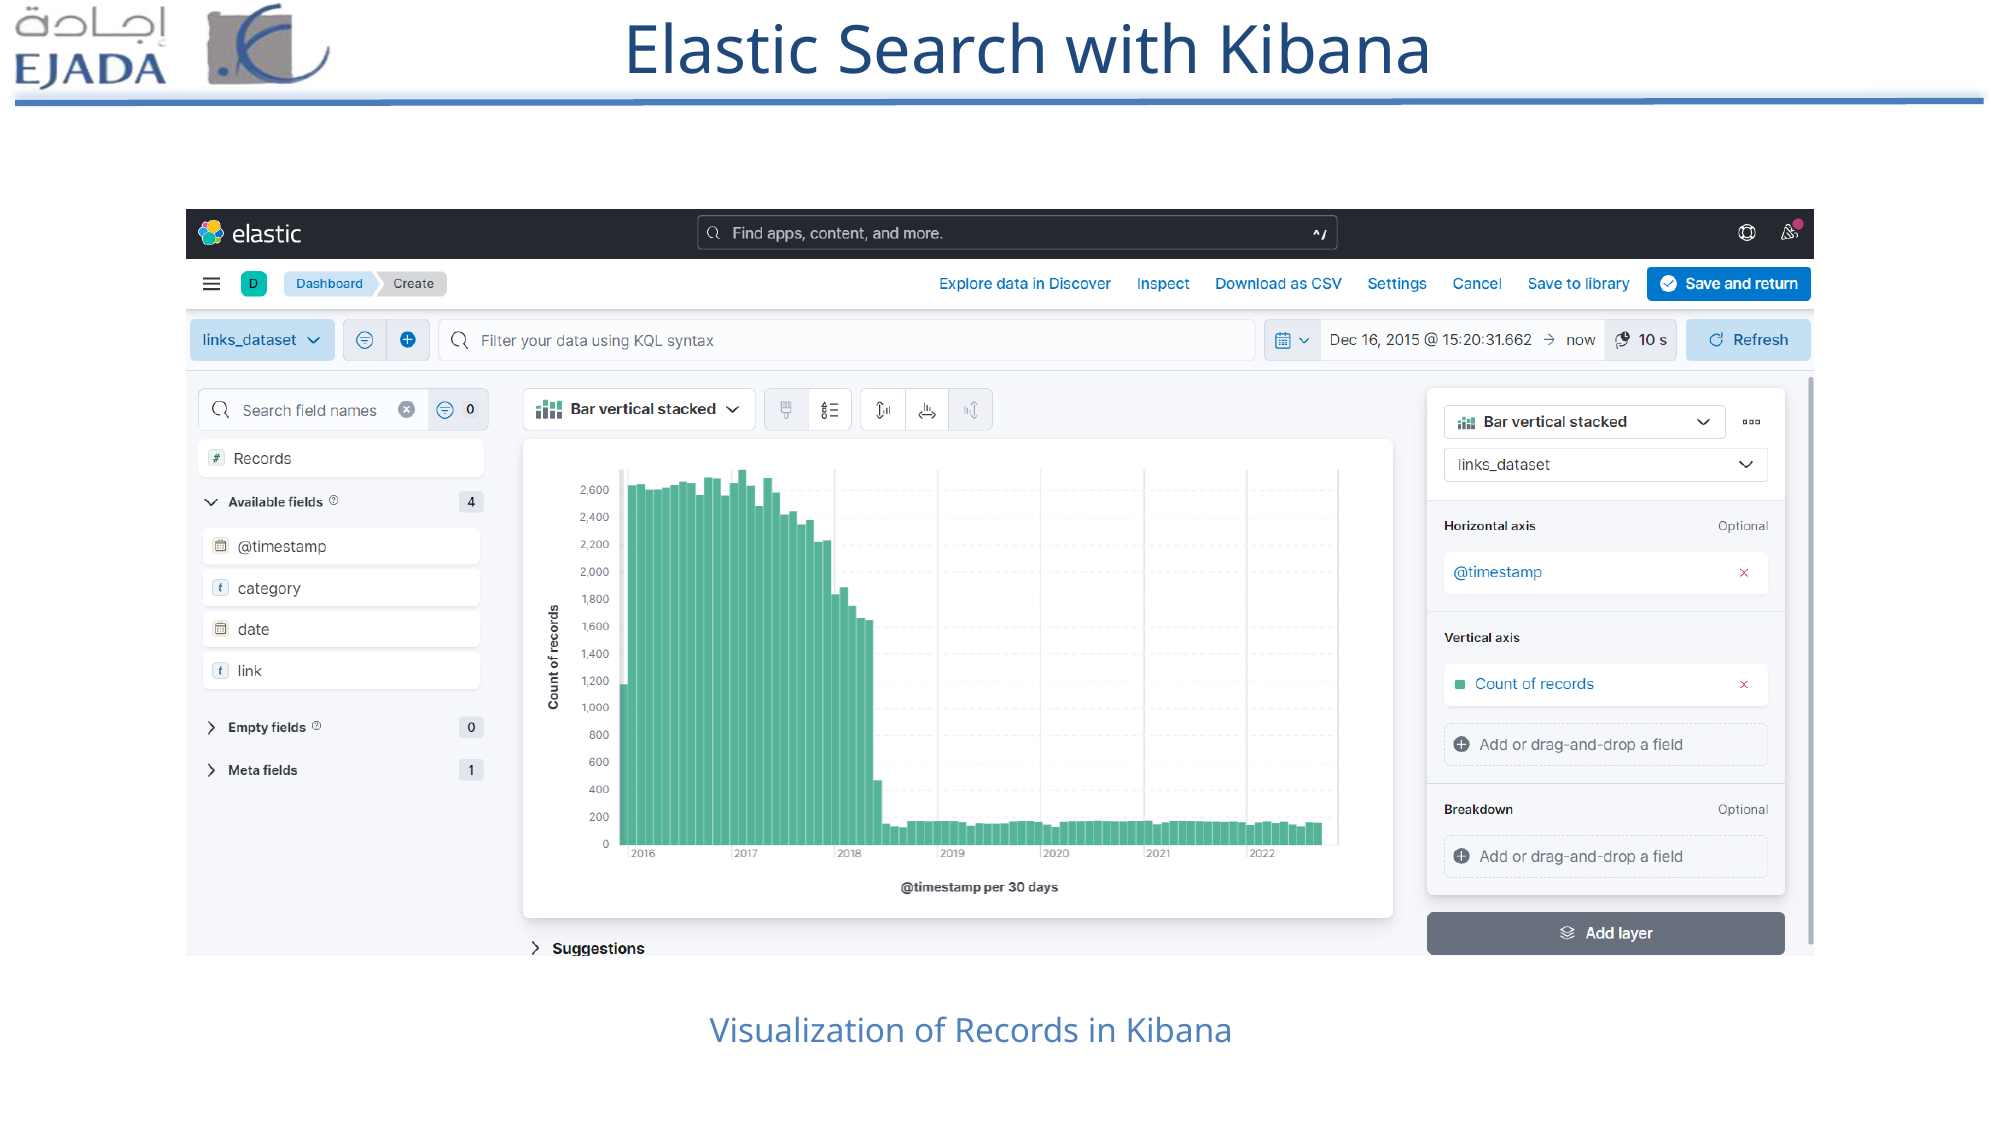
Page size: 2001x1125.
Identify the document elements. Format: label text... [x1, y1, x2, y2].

picture [186, 209, 1814, 956]
title Elastic Search with Kibana [422, 0, 1635, 109]
text_box Visualization of Records in Kibana [694, 1001, 1795, 1057]
picture [0, 0, 339, 103]
